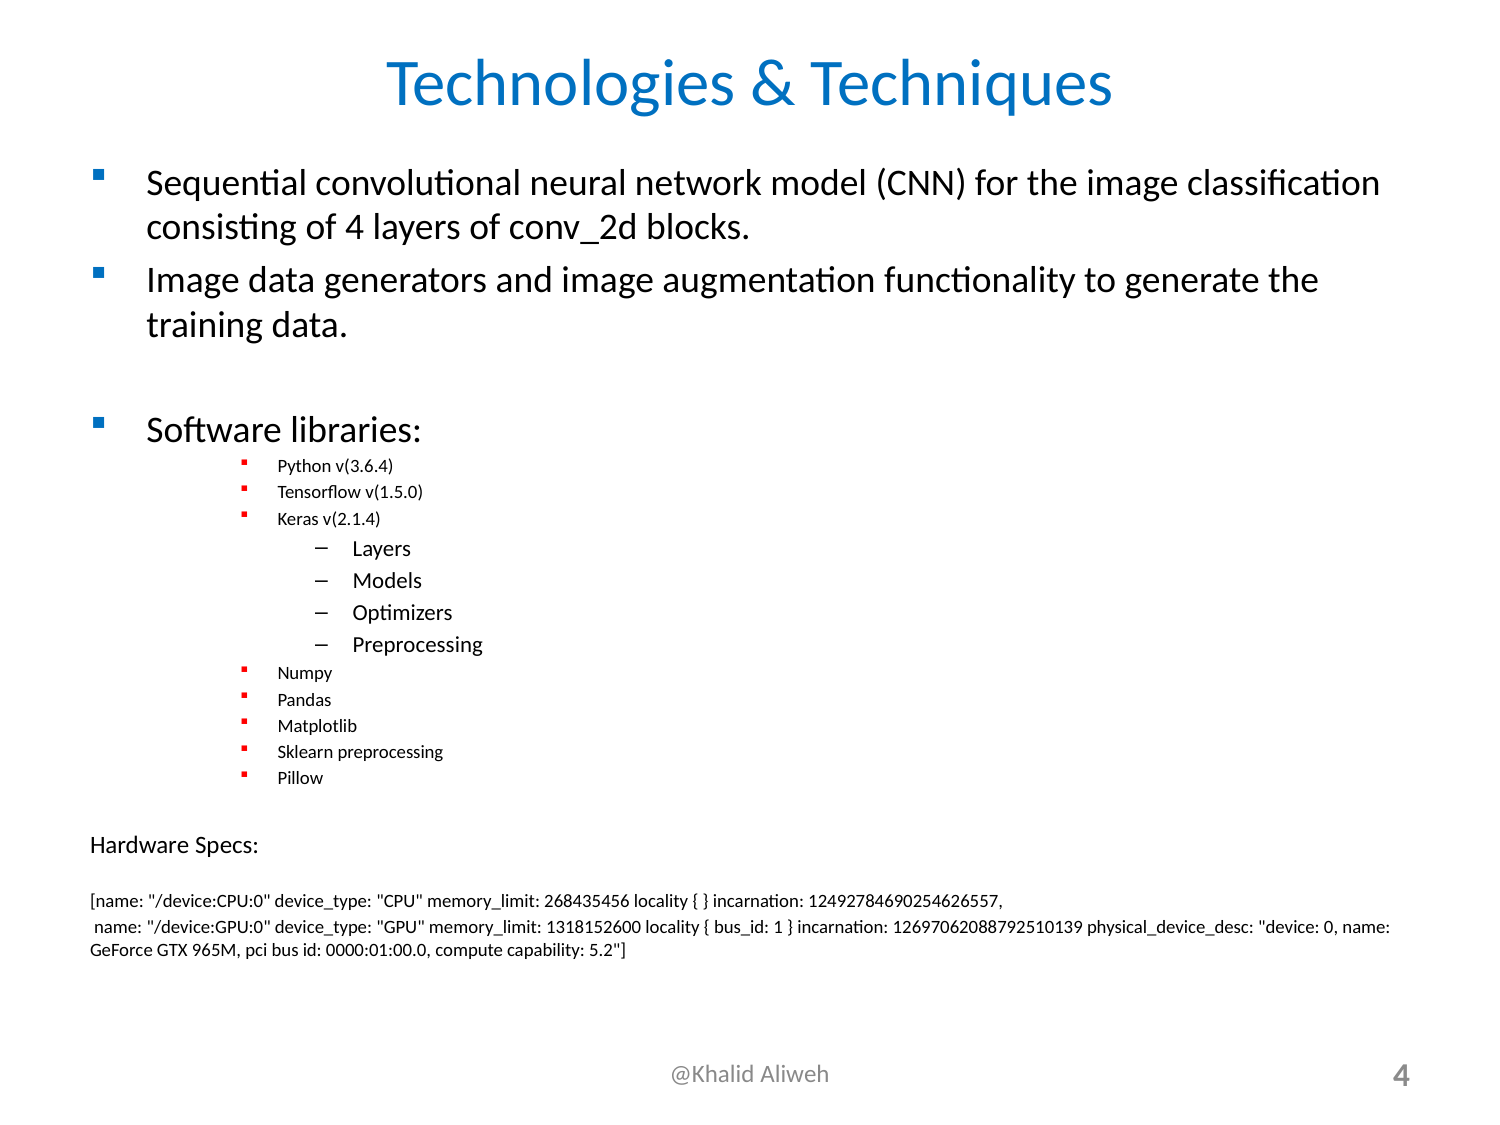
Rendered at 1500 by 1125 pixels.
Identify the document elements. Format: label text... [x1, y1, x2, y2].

footer @Khalid Aliweh [512, 1042, 988, 1103]
title Technologies & Techniques [75, 19, 1425, 138]
slide_number 4 [1074, 1042, 1425, 1103]
list Sequential convolutional neural network model (CNN) for the image classification consisting of 4 layers of conv_2d blocks. Image data generators and image augmentation functionality to generate the training data. Software libraries: Python v(3.6.4) Tensorflow v(1.5.0) Keras v(2.1.4) Layers Models Optimizers Preprocessing Numpy Pandas Matplotlib Sklearn preprocessing Pillow Hardware Specs: [name: "/device:CPU:0" device_type: "CPU" memory_limit: 268435456 locality { } incarnation: 12492784690254626557, name: "/device:GPU:0" device_type: "GPU" memory_limit: 1318152600 locality { bus_id: 1 } incarnation: 12697062088792510139 physical_device_desc: "device: 0, name: GeForce GTX 965M, pci bus id: 0000:01:00.0, compute capability: 5.2"] [75, 149, 1425, 1025]
